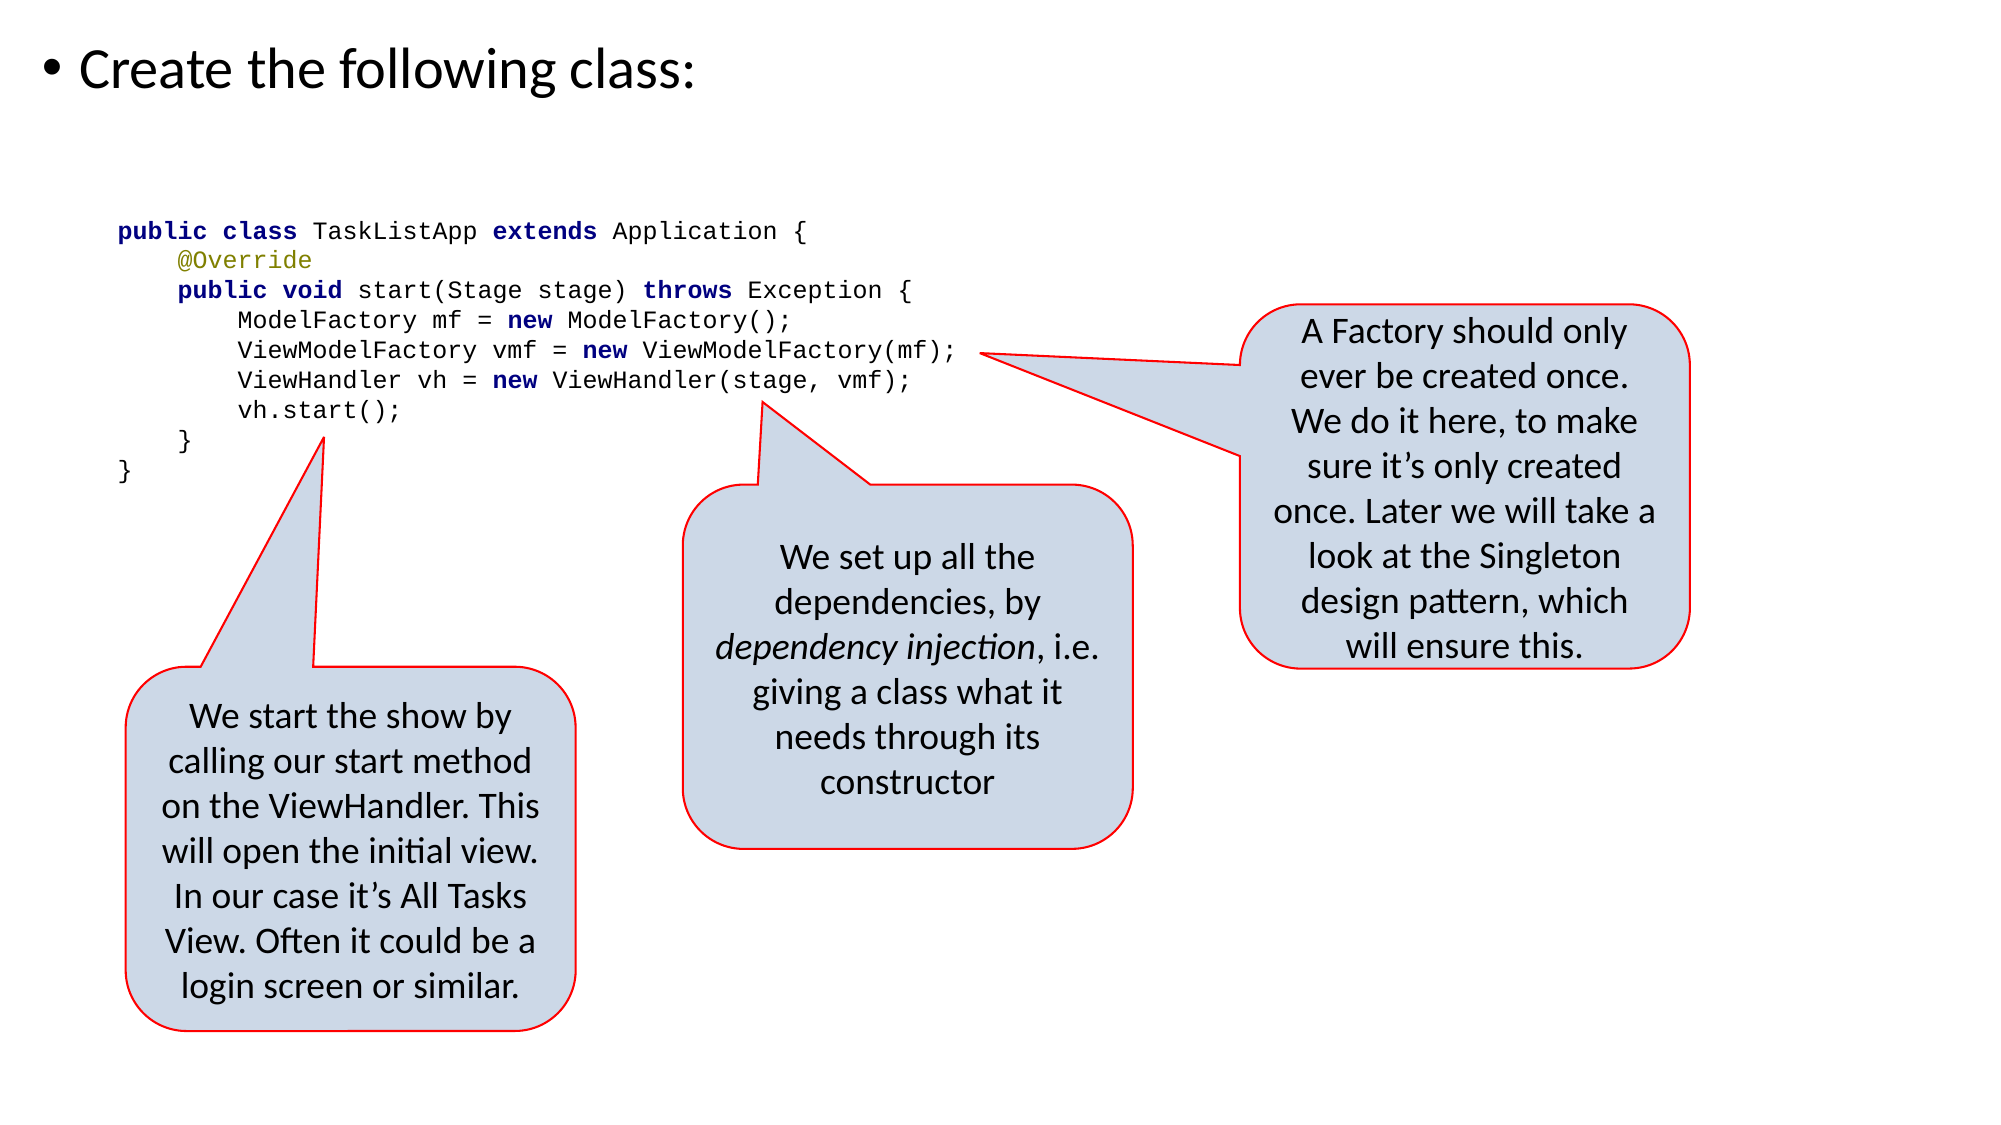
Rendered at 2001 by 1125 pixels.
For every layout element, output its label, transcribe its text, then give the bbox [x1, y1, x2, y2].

text_box We set up all the dependencies, by dependency injection, i.e. giving a class what it needs through its constructor [681, 399, 1134, 850]
text_box A Factory should only ever be created once. We do it here, to make sure it’s only created once. Later we will take a look at the Singleton design pattern, which will ensure this. [979, 303, 1691, 670]
text_box public class TaskListApp extends Application { @Override public void start(Stage stage) throws Exception { ModelFactory mf = new ModelFactory(); ViewModelFactory vmf = new ViewModelFactory(mf); ViewHandler vh = new ViewHandler(stage, vmf); vh.start(); } } [102, 206, 973, 491]
text_box We start the show by calling our start method on the ViewHandler. This will open the initial view. In our case it’s All Tasks View. Often it could be a login screen or similar. [124, 436, 577, 1033]
list Create the following class: [26, 31, 1970, 1100]
